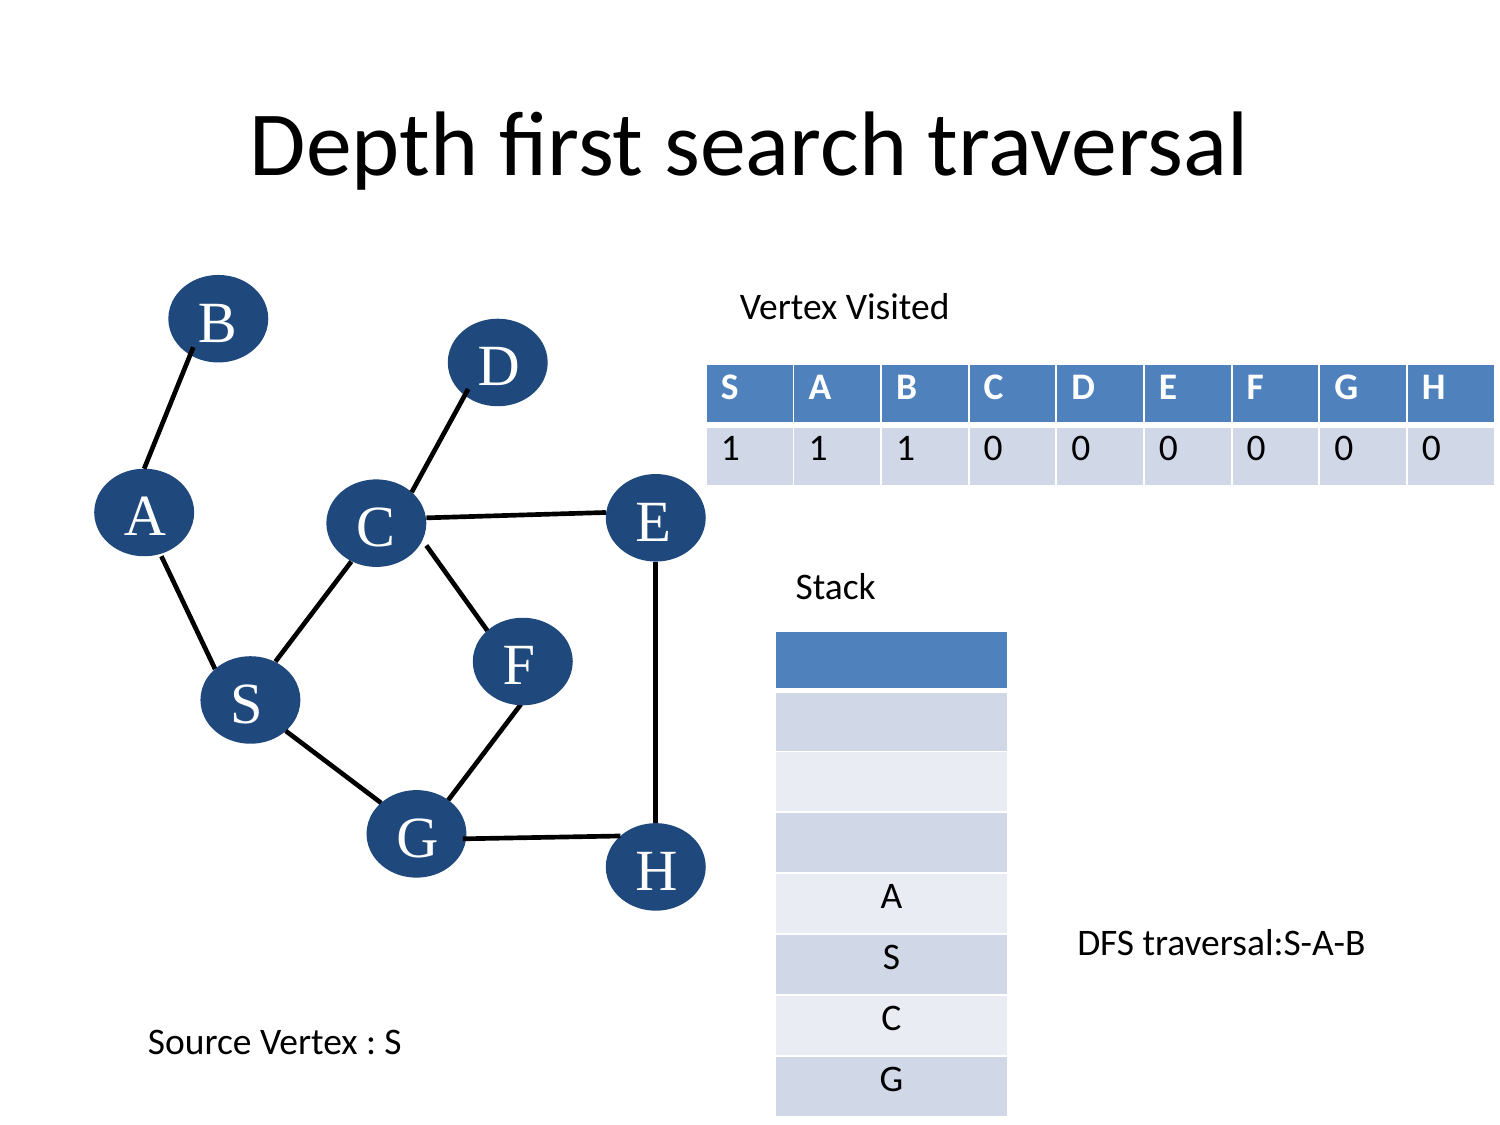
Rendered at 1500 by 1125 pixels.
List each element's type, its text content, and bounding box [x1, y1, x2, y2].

table_cell 1 [794, 428, 880, 485]
text_box Source Vertex : S [133, 1009, 774, 1070]
table_cell C [776, 996, 1007, 1055]
table_cell 1 [712, 428, 793, 485]
table_cell G [776, 1057, 1007, 1116]
table_cell 0 [1408, 428, 1494, 485]
table_cell 0 [1320, 428, 1406, 485]
table_cell 0 [1233, 428, 1318, 485]
table_header D [1057, 365, 1143, 422]
table_cell 0 [1057, 428, 1143, 485]
table_cell 0 [1145, 428, 1231, 485]
title Depth first search traversal [75, 45, 1425, 233]
table_cell [776, 752, 1007, 811]
table_header H [1408, 365, 1494, 422]
table_header C [970, 365, 1055, 422]
table_header F [1233, 365, 1318, 422]
table_cell [776, 693, 1007, 751]
table_header [776, 632, 1007, 688]
text_box DFS traversal:S-A-B [1062, 910, 1500, 1016]
table_cell S [776, 935, 1007, 994]
table_cell 1 [882, 428, 968, 485]
table_cell 0 [970, 428, 1055, 485]
table_header E [1145, 365, 1231, 422]
table_cell [776, 813, 1007, 872]
text_box Stack [780, 554, 1481, 615]
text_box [93, 274, 707, 911]
table_header S [712, 365, 793, 422]
table_header A [794, 365, 880, 422]
text_box Vertex Visited [725, 274, 1425, 335]
table_header B [882, 365, 968, 422]
table_header G [1320, 365, 1406, 422]
table_cell A [776, 874, 1007, 933]
